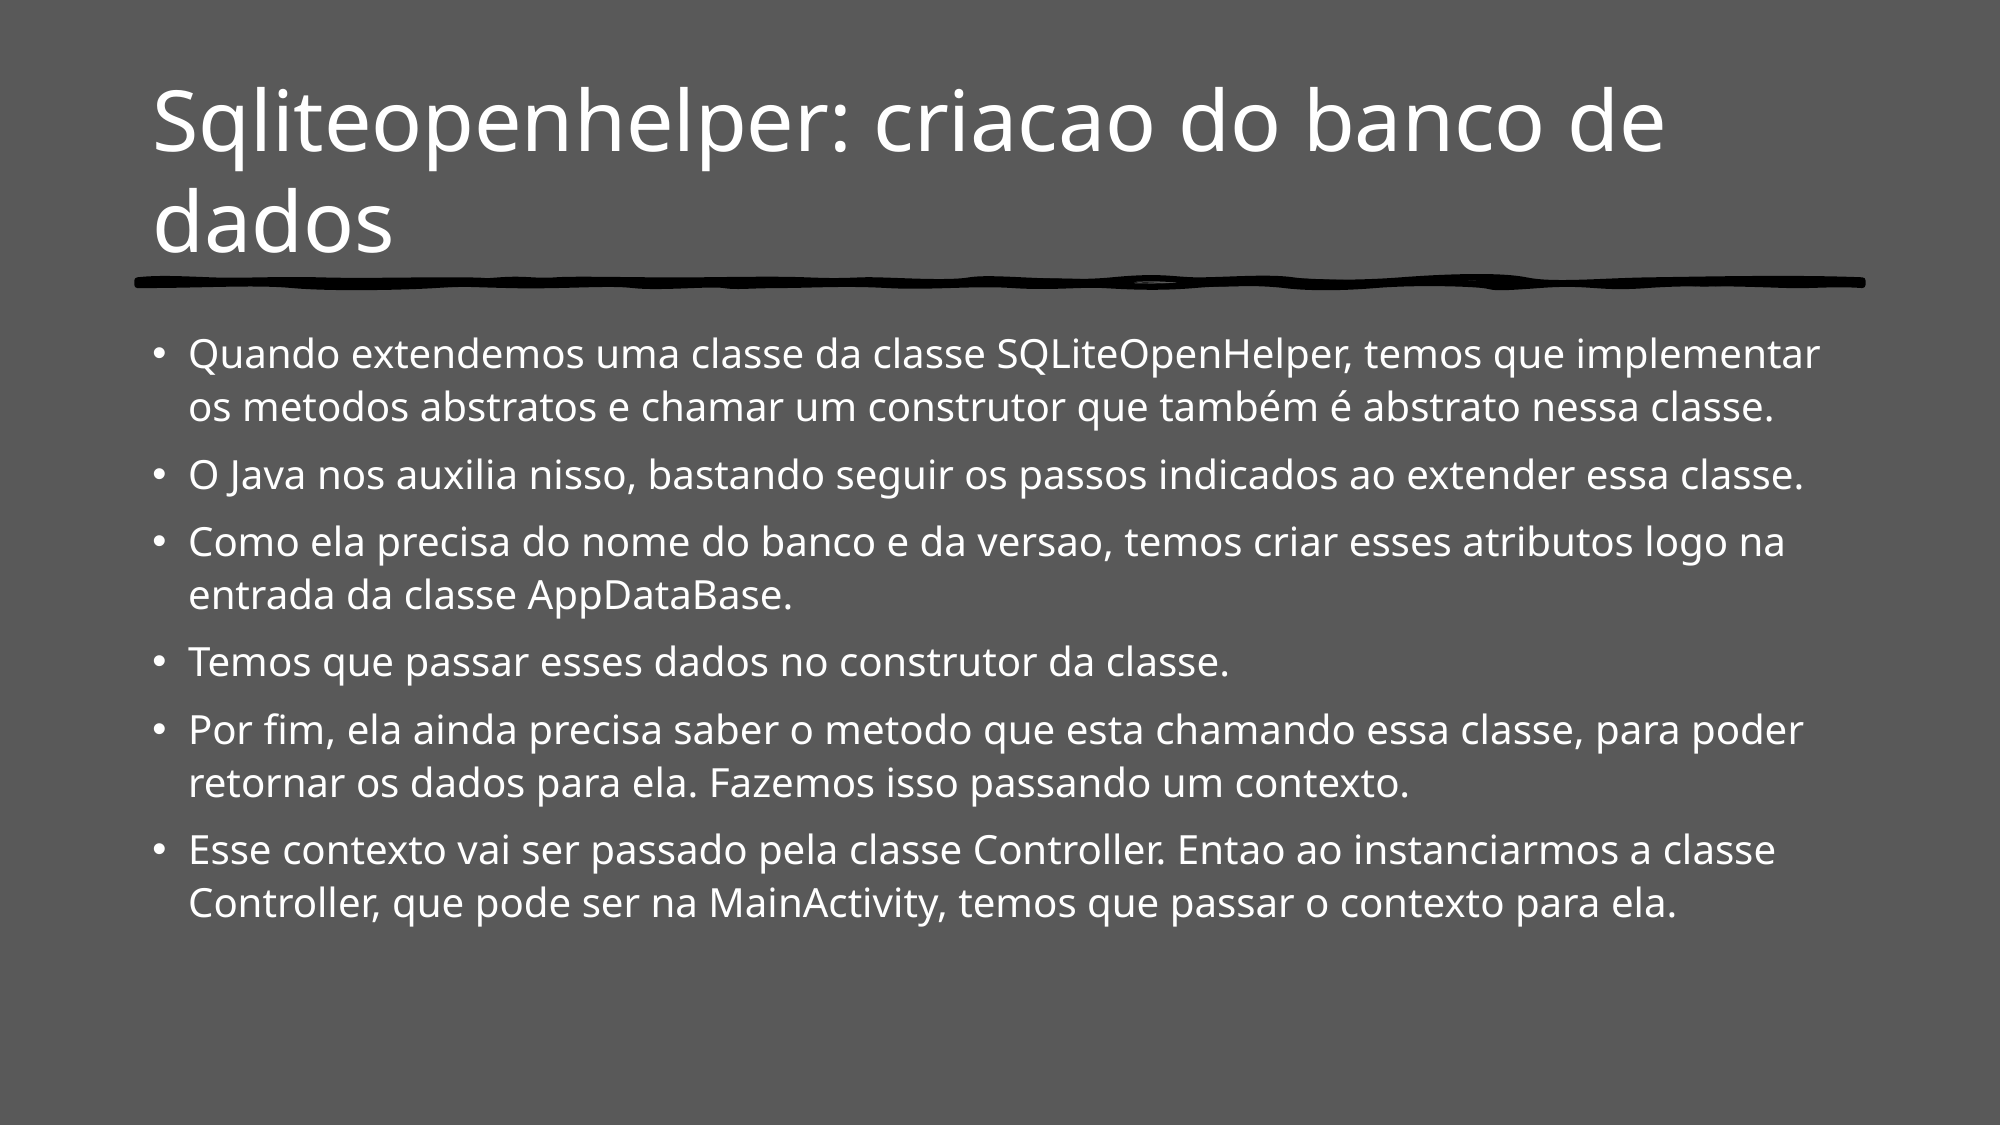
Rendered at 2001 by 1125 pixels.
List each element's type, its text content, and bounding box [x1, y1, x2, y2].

list Quando extendemos uma classe da classe SQLiteOpenHelper, temos que implementar os metodos abstratos e chamar um construtor que também é abstrato nessa classe. O Java nos auxilia nisso, bastando seguir os passos indicados ao extender essa classe. Como ela precisa do nome do banco e da versao, temos criar esses atributos logo na entrada da classe AppDataBase. Temos que passar esses dados no construtor da classe. Por fim, ela ainda precisa saber o metodo que esta chamando essa classe, para poder retornar os dados para ela. Fazemos isso passando um contexto. Esse contexto vai ser passado pela classe Controller. Entao ao instanciarmos a classe Controller, que pode ser na MainActivity, temos que passar o contexto para ela. [137, 316, 1863, 1014]
title Sqliteopenhelper: criacao do banco de dados [137, 59, 1863, 278]
